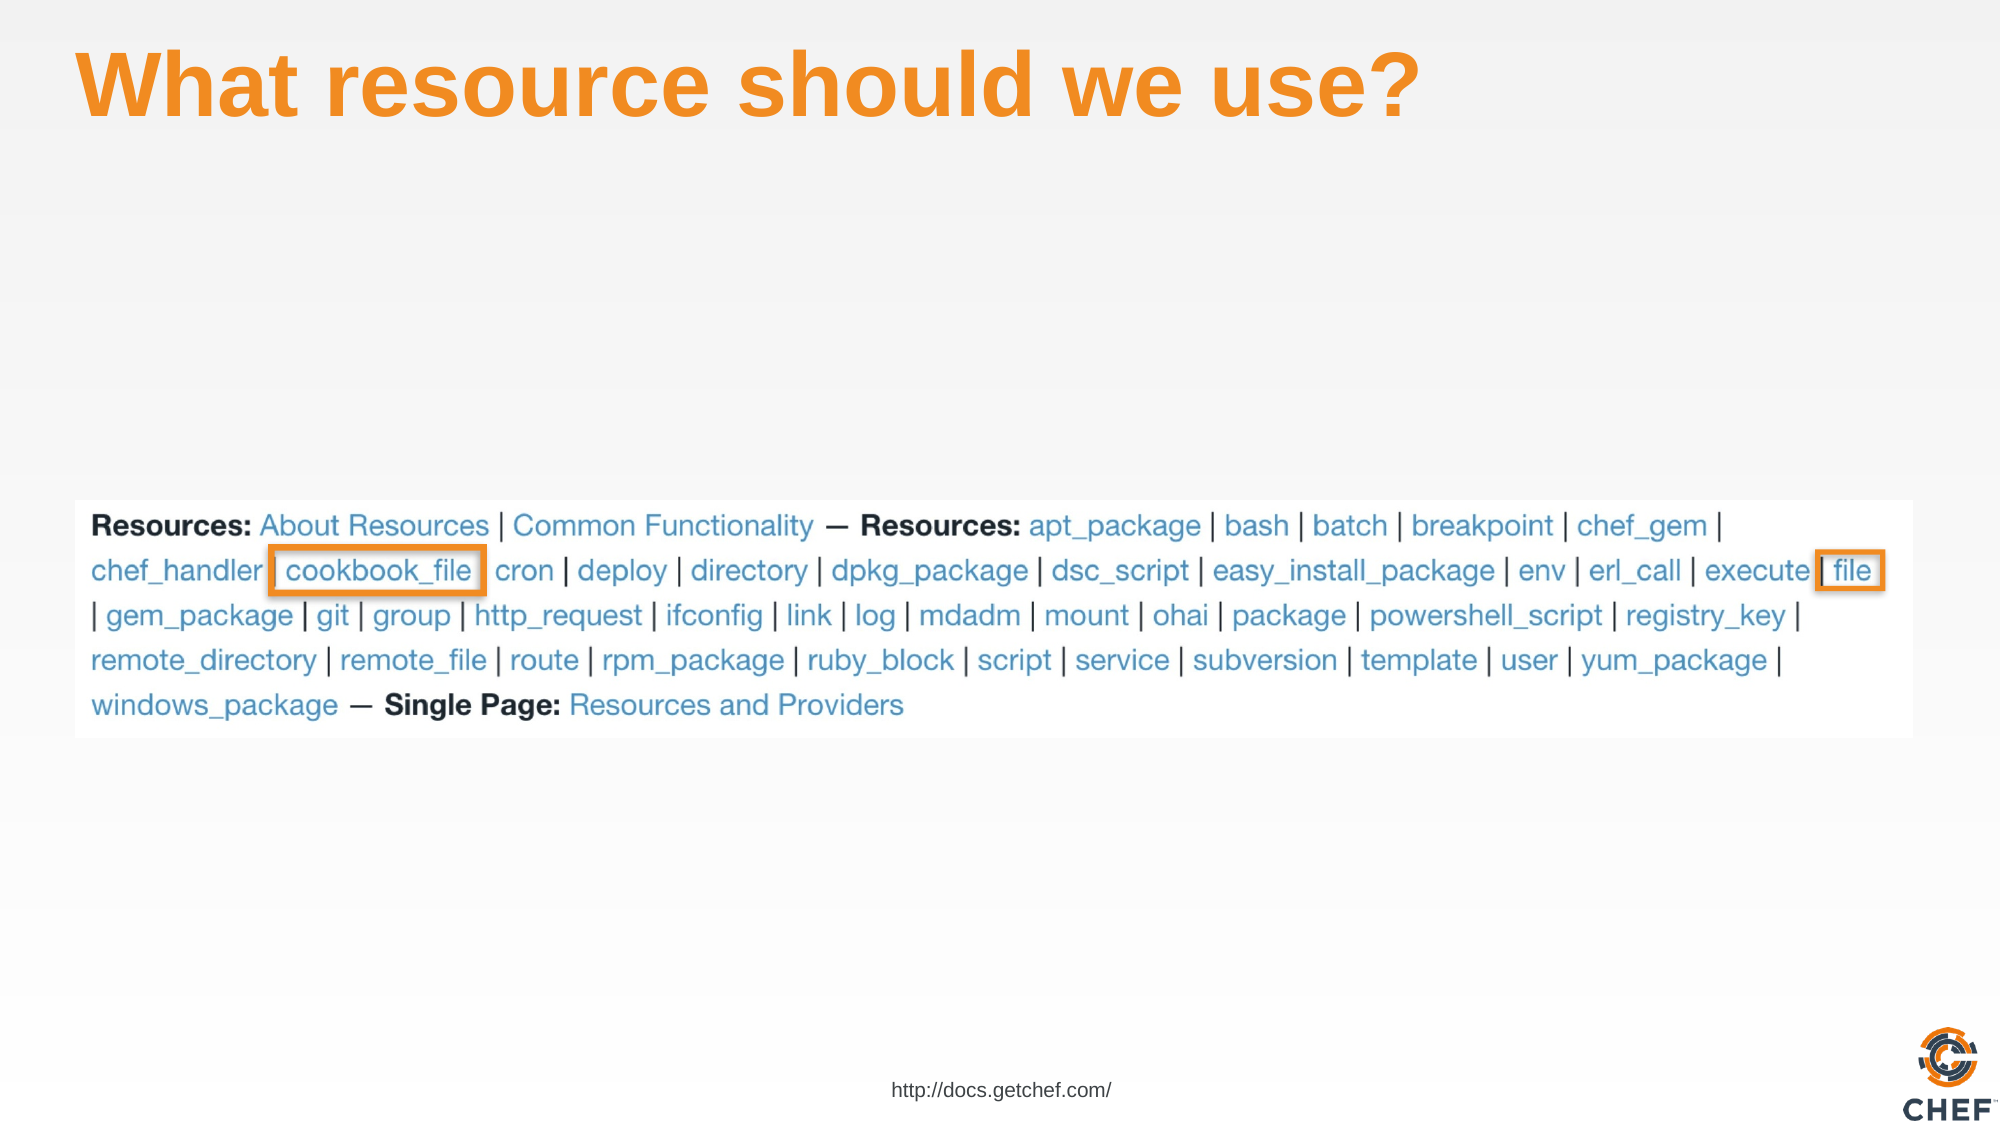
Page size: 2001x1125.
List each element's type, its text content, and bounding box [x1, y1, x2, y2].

list http://docs.getchef.com/ [753, 1076, 1250, 1125]
picture [74, 187, 1998, 1121]
title What resource should we use? [75, 37, 1913, 140]
